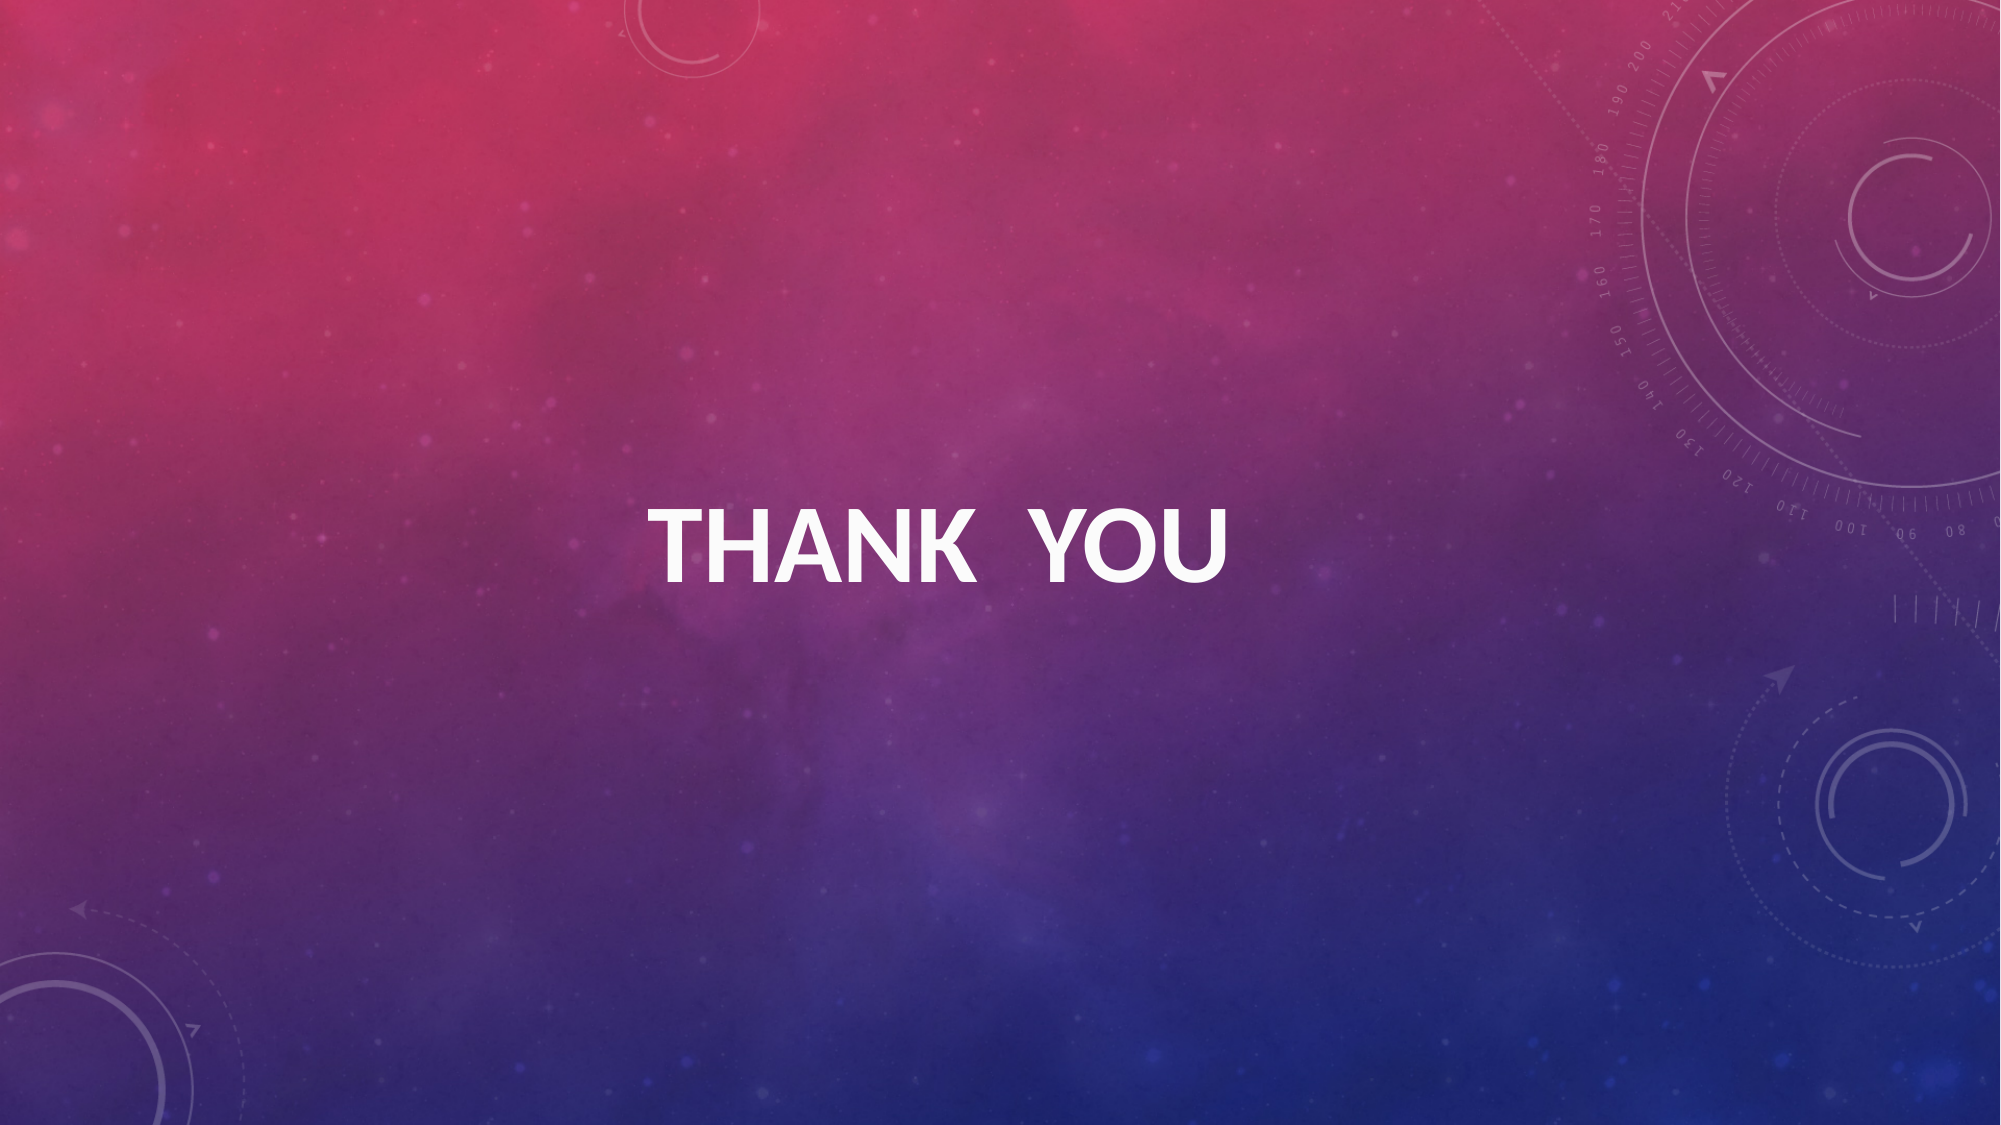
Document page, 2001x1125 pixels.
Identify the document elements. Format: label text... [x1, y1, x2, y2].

text_box THANK YOU [0, 462, 1881, 613]
picture [0, 0, 2001, 1125]
